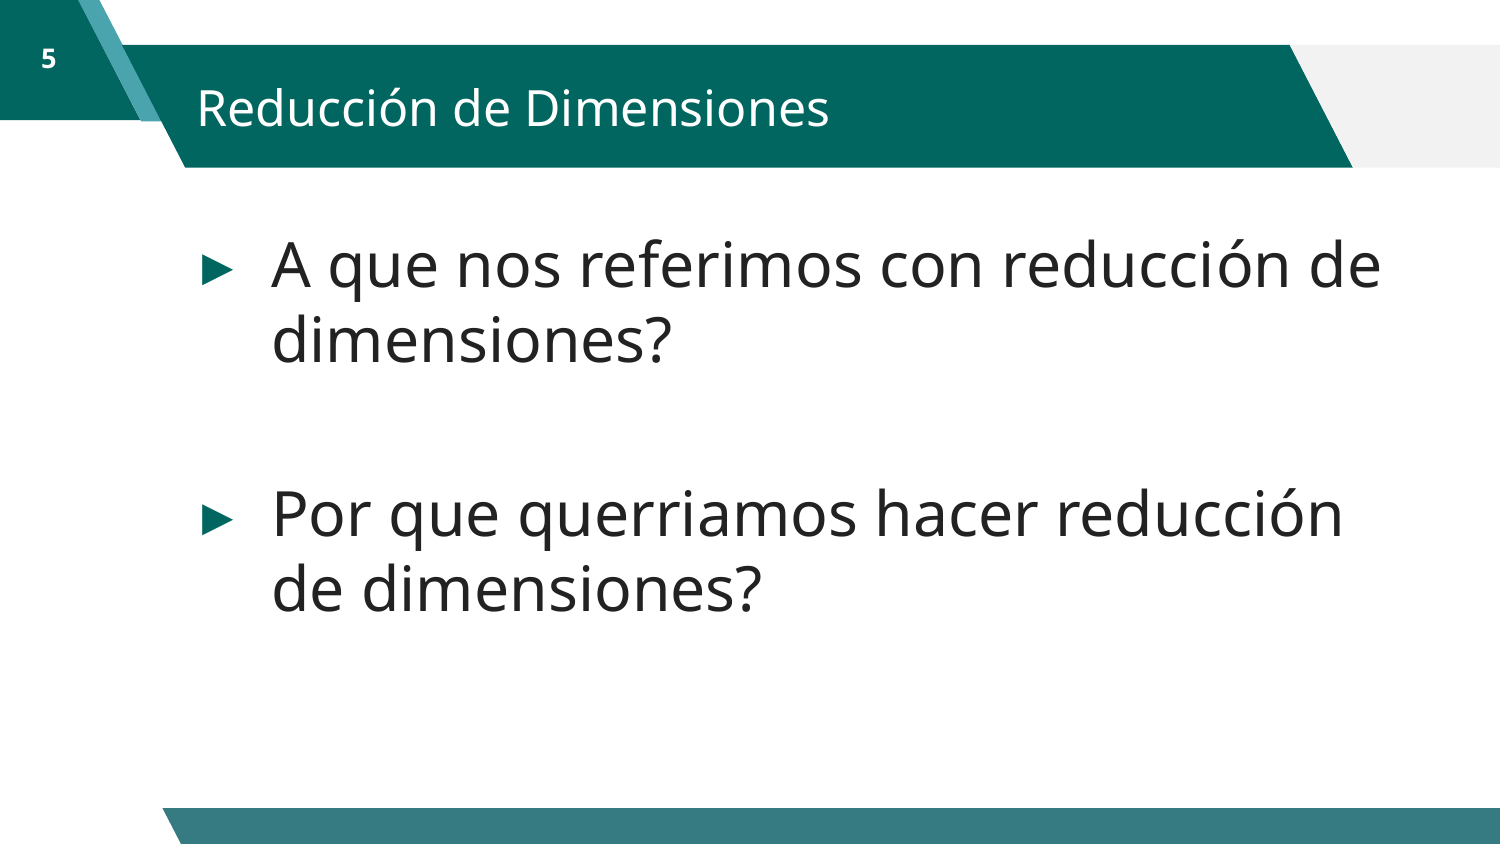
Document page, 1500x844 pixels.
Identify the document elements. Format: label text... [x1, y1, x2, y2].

title Reducción de Dimensiones [181, 45, 1285, 169]
list A que nos referimos con reducción de dimensiones? Por que querriamos hacer reducción de dimensiones? [181, 209, 1425, 808]
slide_number 5 [0, 0, 98, 121]
